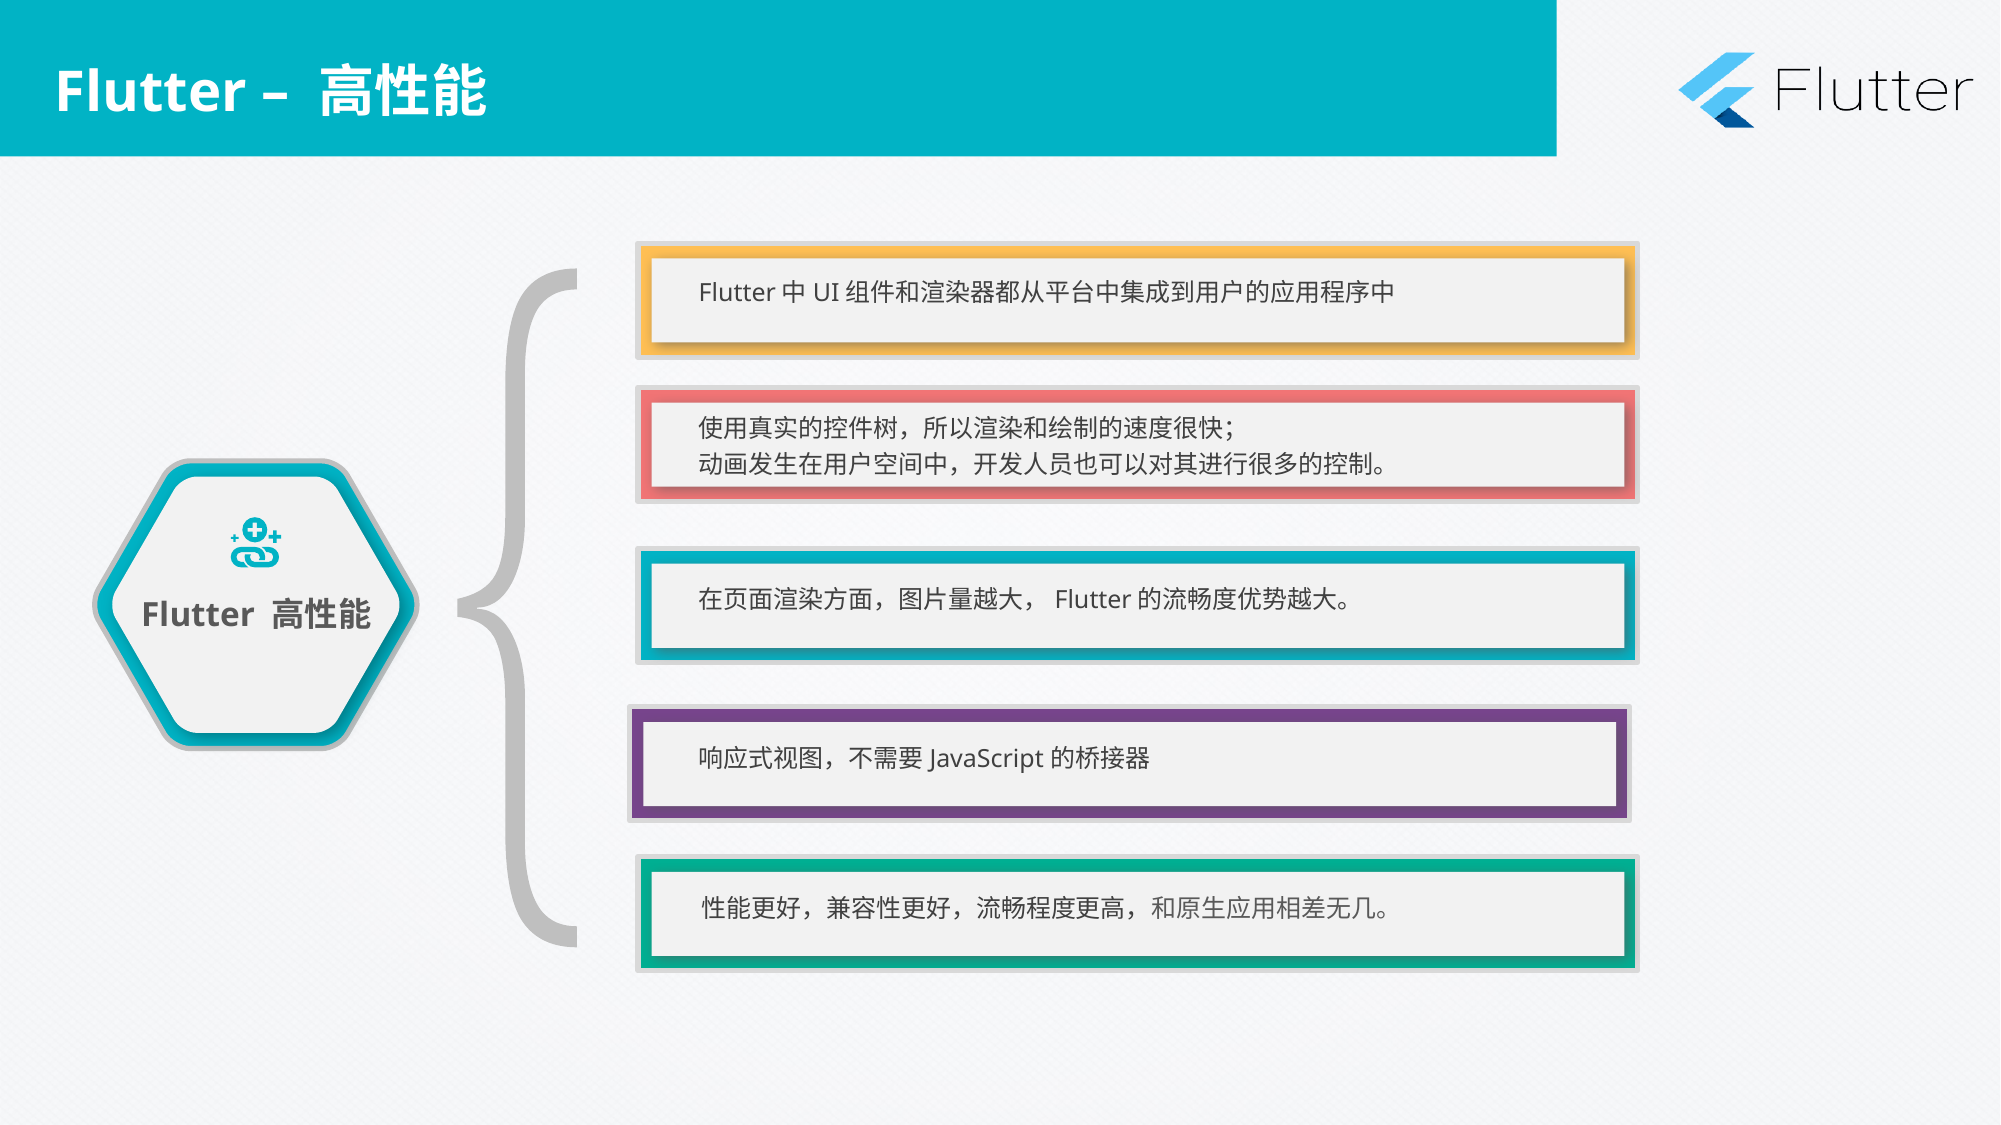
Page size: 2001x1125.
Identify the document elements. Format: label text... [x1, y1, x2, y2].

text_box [93, 242, 1638, 971]
text_box [0, 0, 1559, 158]
text_box Flutter – 高性能 [39, 48, 1409, 131]
picture [0, 0, 2001, 1125]
